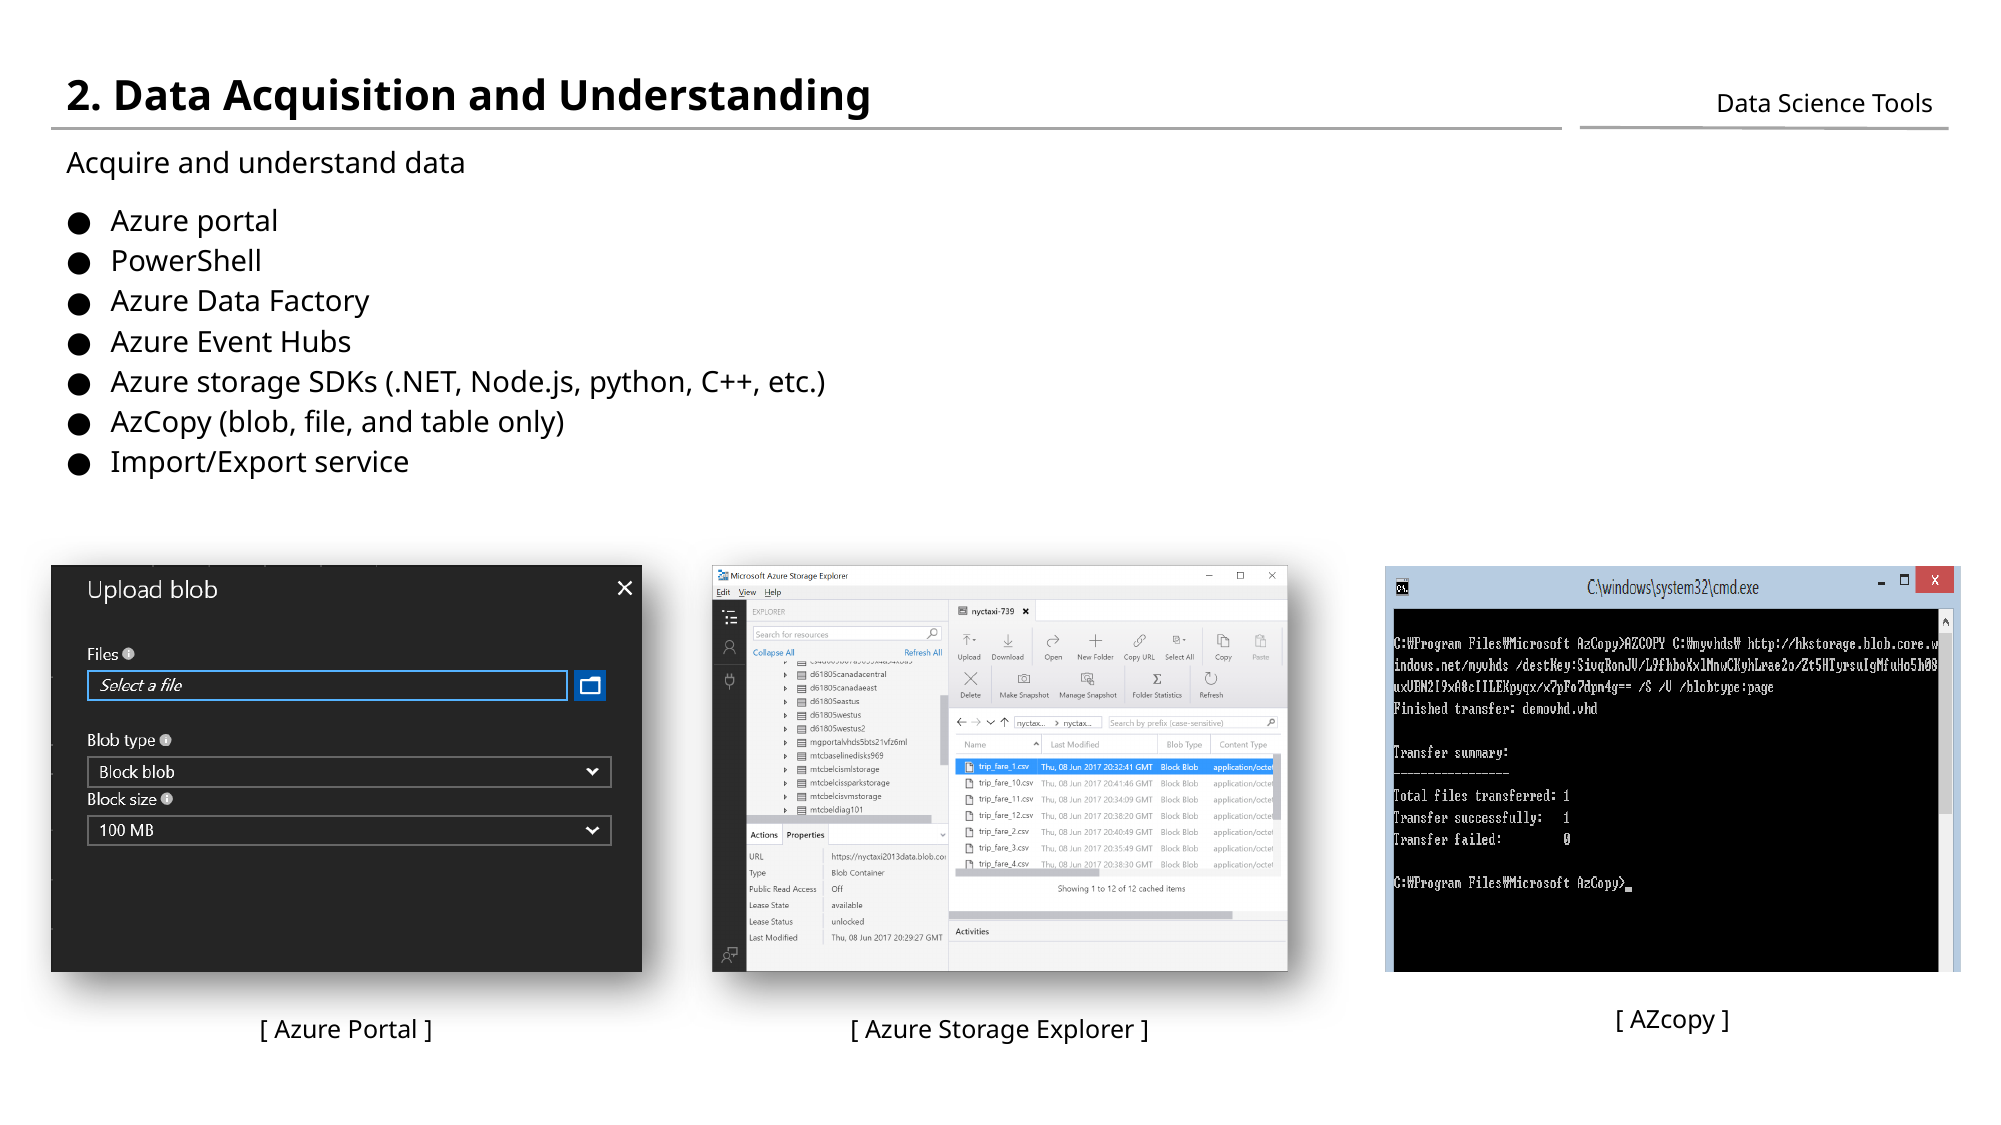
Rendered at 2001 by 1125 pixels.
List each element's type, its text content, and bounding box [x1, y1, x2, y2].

list Data Science Tools [1579, 81, 1949, 128]
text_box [1385, 566, 1961, 1042]
list Azure portal PowerShell Azure Data Factory Azure Event Hubs Azure storage SDKs (.NET, Node.js, python, C++, etc.) AzCopy (blob, file, and table only) Import/Export service [51, 199, 1949, 1052]
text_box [712, 566, 1288, 1052]
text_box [51, 566, 642, 1052]
title 2. Data Acquisition and Understanding [51, 59, 1563, 128]
list Acquire and understand data [51, 128, 1949, 199]
